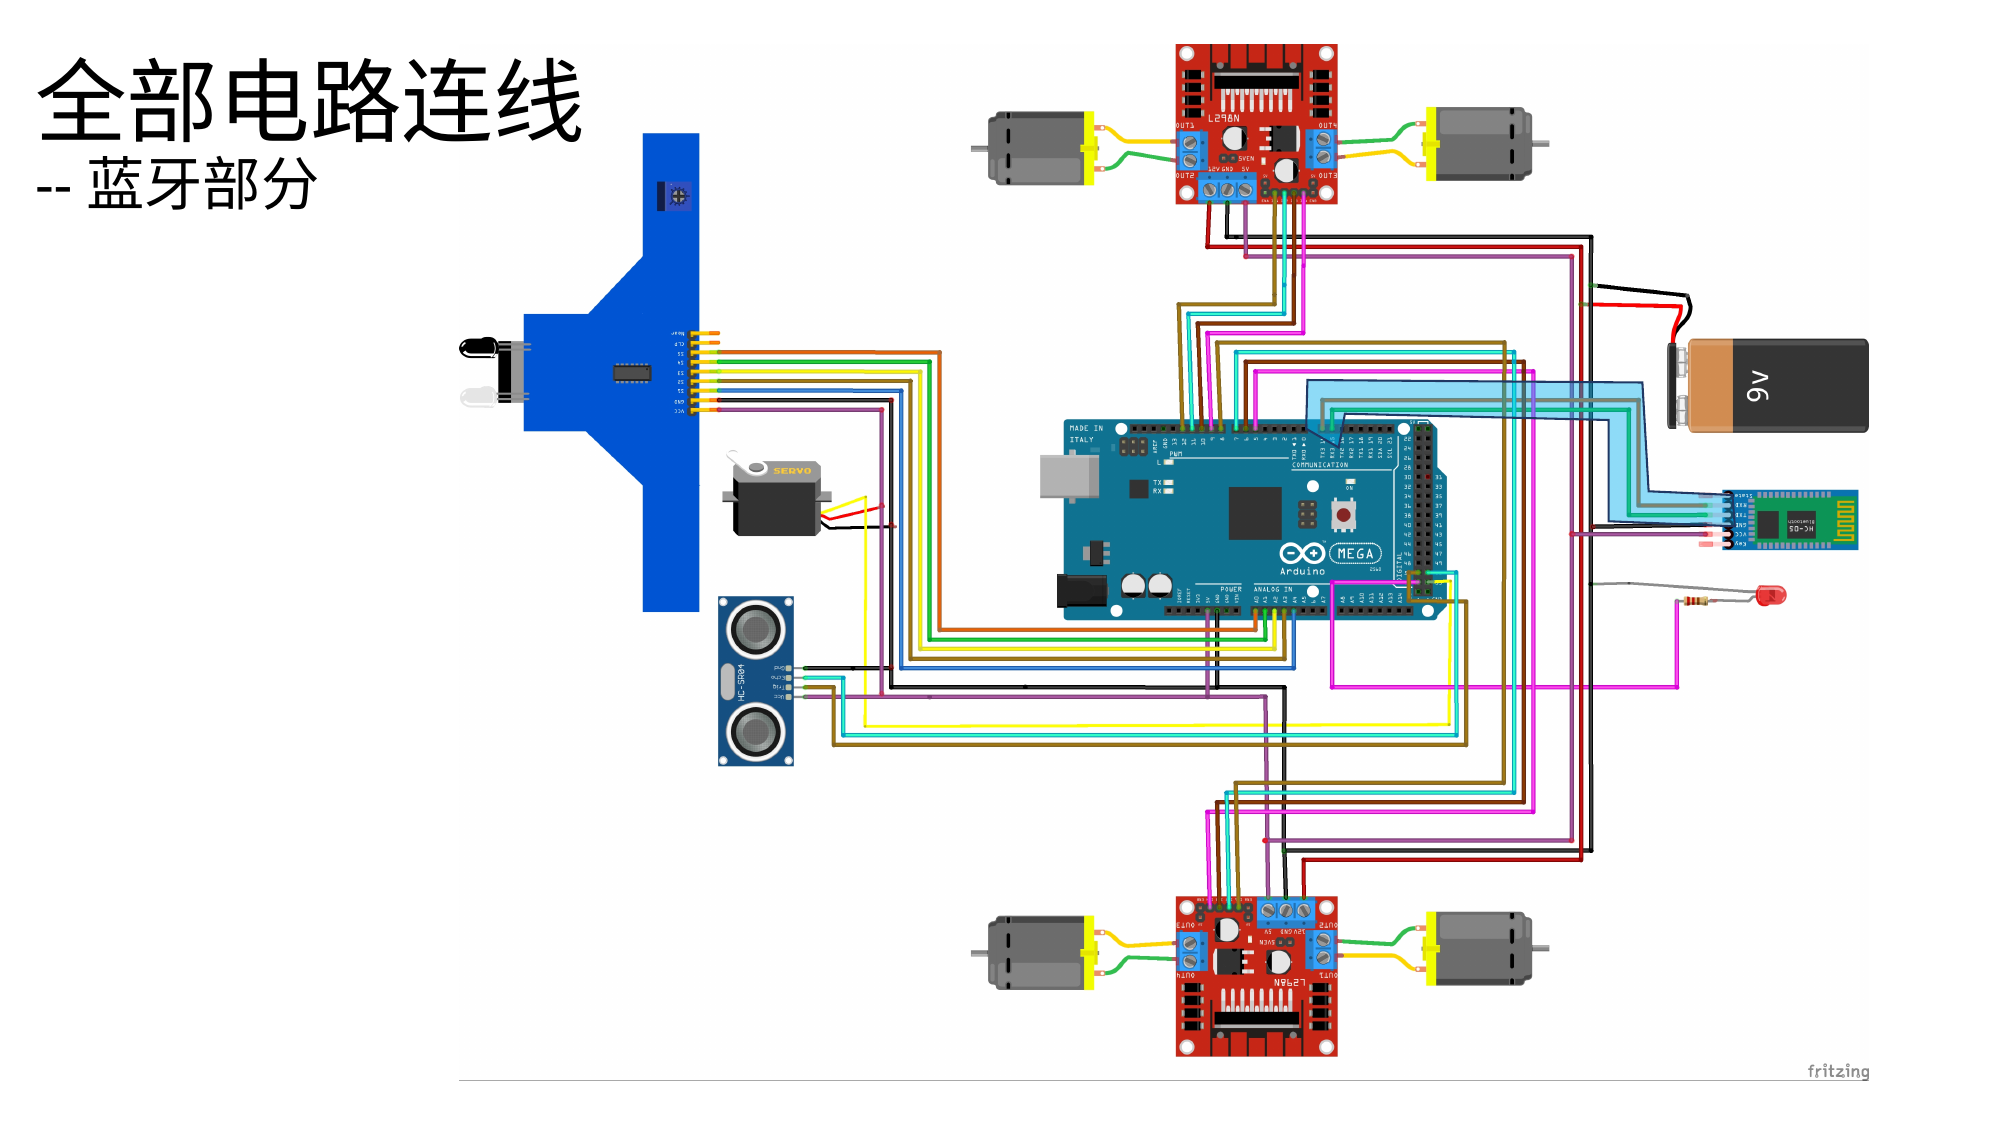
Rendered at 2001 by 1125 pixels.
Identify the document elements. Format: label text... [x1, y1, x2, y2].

picture [459, 44, 1869, 1081]
title 全部电路连线 --蓝牙部分 [19, 28, 809, 246]
